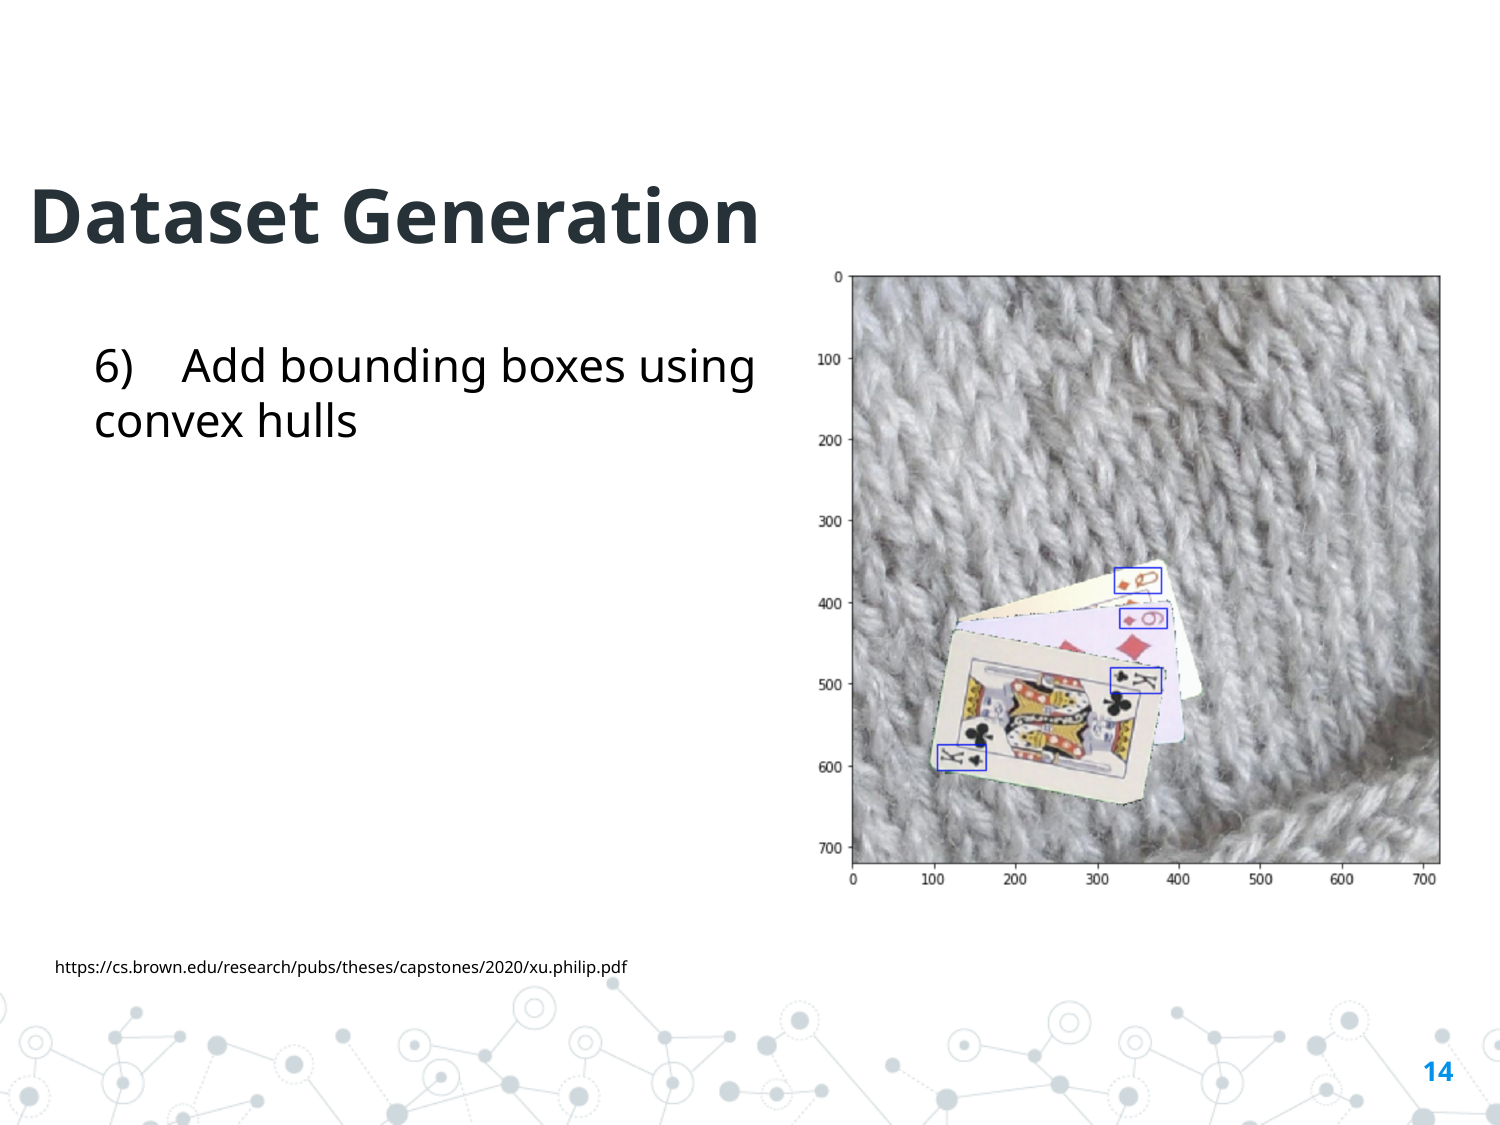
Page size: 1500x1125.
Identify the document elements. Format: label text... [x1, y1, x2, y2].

text_box https://cs.brown.edu/research/pubs/theses/capstones/2020/xu.philip.pdf [40, 946, 966, 987]
list Dataset Generation [10, 108, 781, 244]
text_box 6) Add bounding boxes using convex hulls [78, 321, 778, 462]
slide_number ‹#› [1378, 1038, 1469, 1125]
picture [0, 0, 1500, 1125]
